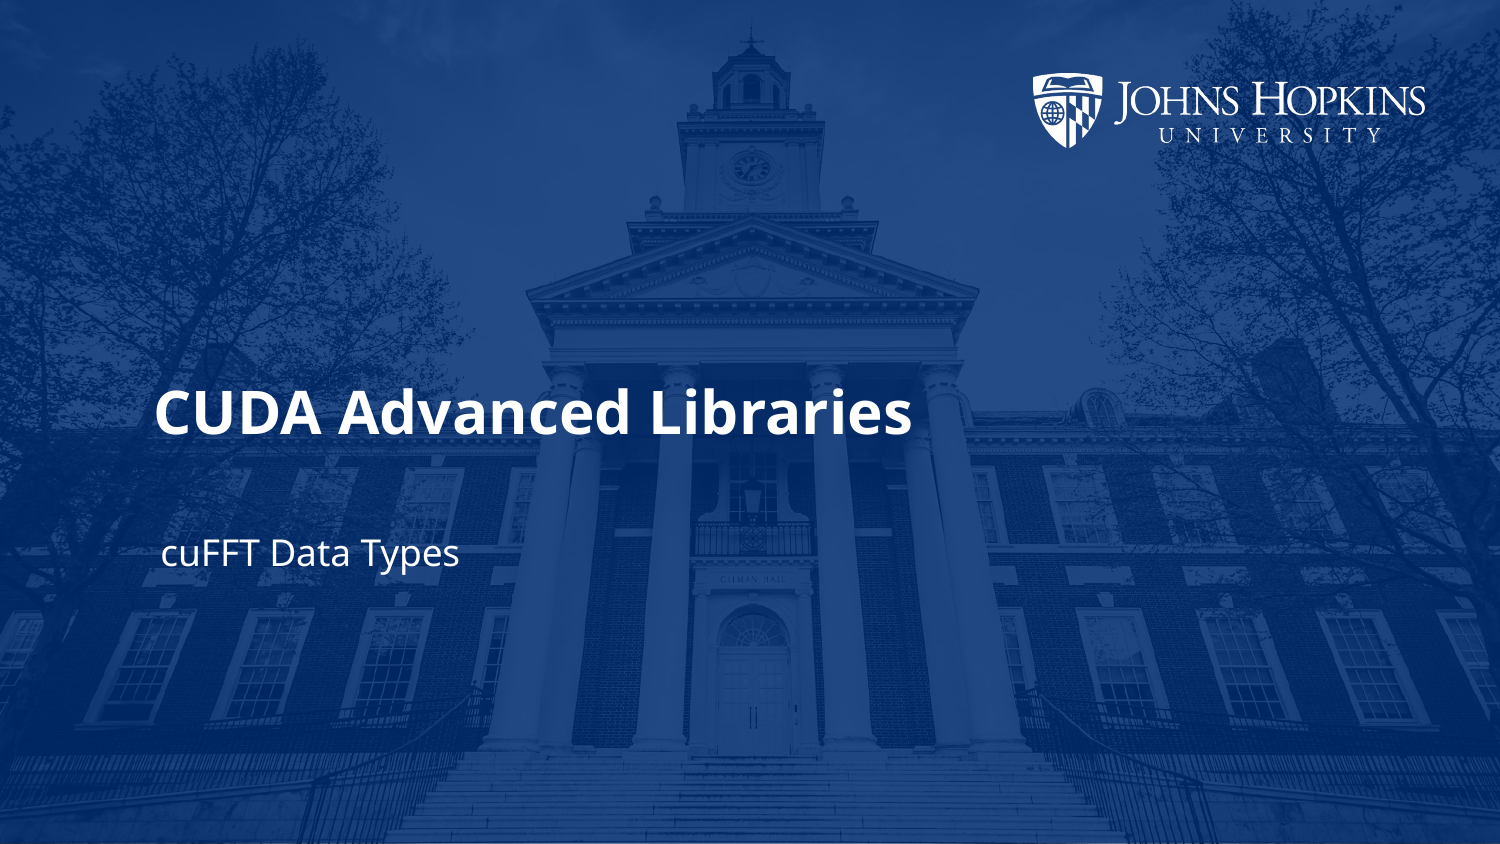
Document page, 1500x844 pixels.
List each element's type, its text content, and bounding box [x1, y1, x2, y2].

title CUDA Advanced Libraries [138, 367, 1424, 457]
list cuFFT Data Types [145, 522, 1425, 583]
picture [1033, 73, 1425, 148]
